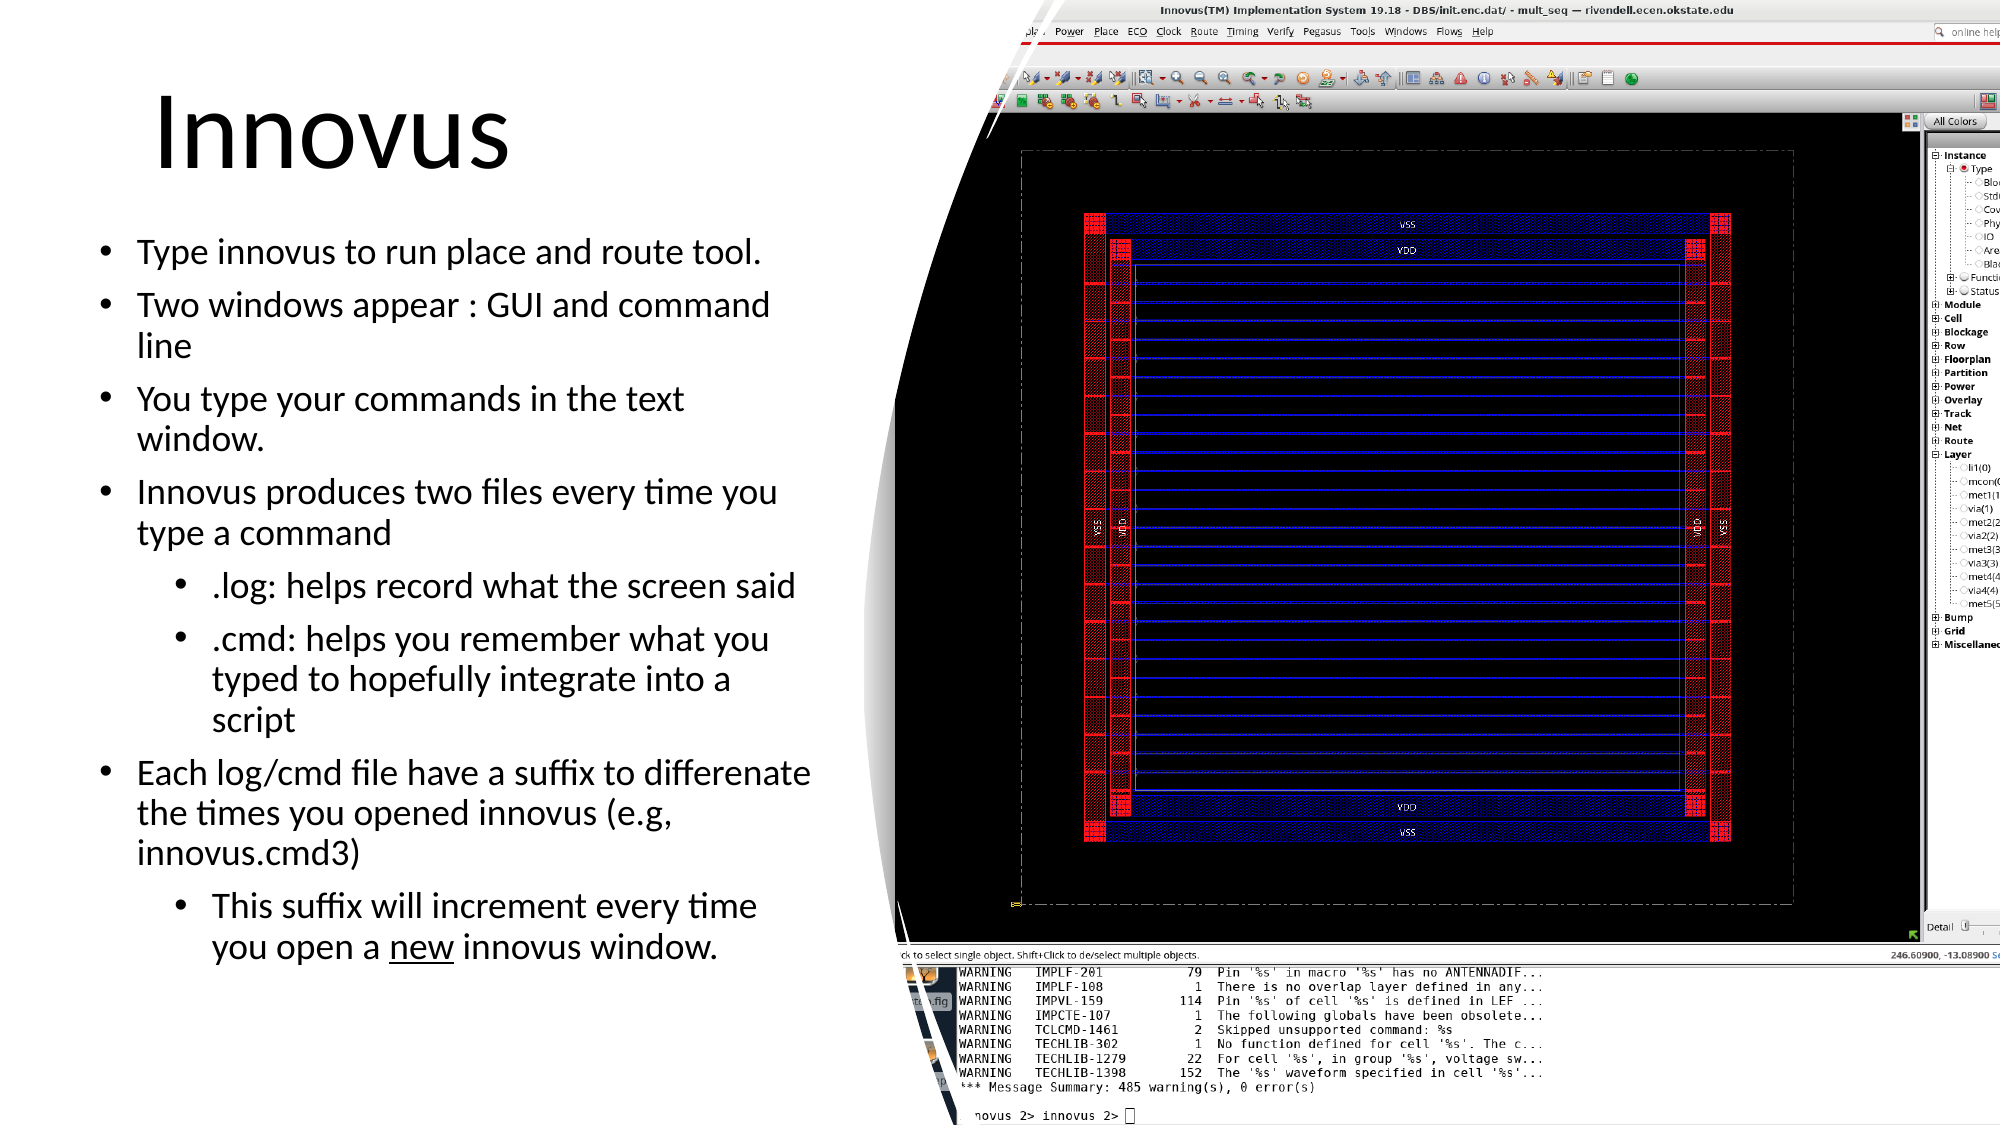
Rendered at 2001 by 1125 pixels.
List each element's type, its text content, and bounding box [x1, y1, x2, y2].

text_box Type innovus to run place and route tool. Two windows appear : GUI and command line You type your commands in the text window. Innovus produces two files every time you type a command .log: helps record what the screen said .cmd: helps you remember what you typed to hopefully integrate into a script Each log/cmd file have a suffix to differenate the times you opened innovus (e.g, innovus.cmd3) This suffix will increment every time you open a new innovus window. [75, 224, 832, 1025]
picture [862, 0, 2000, 1125]
title Innovus [137, 53, 717, 200]
